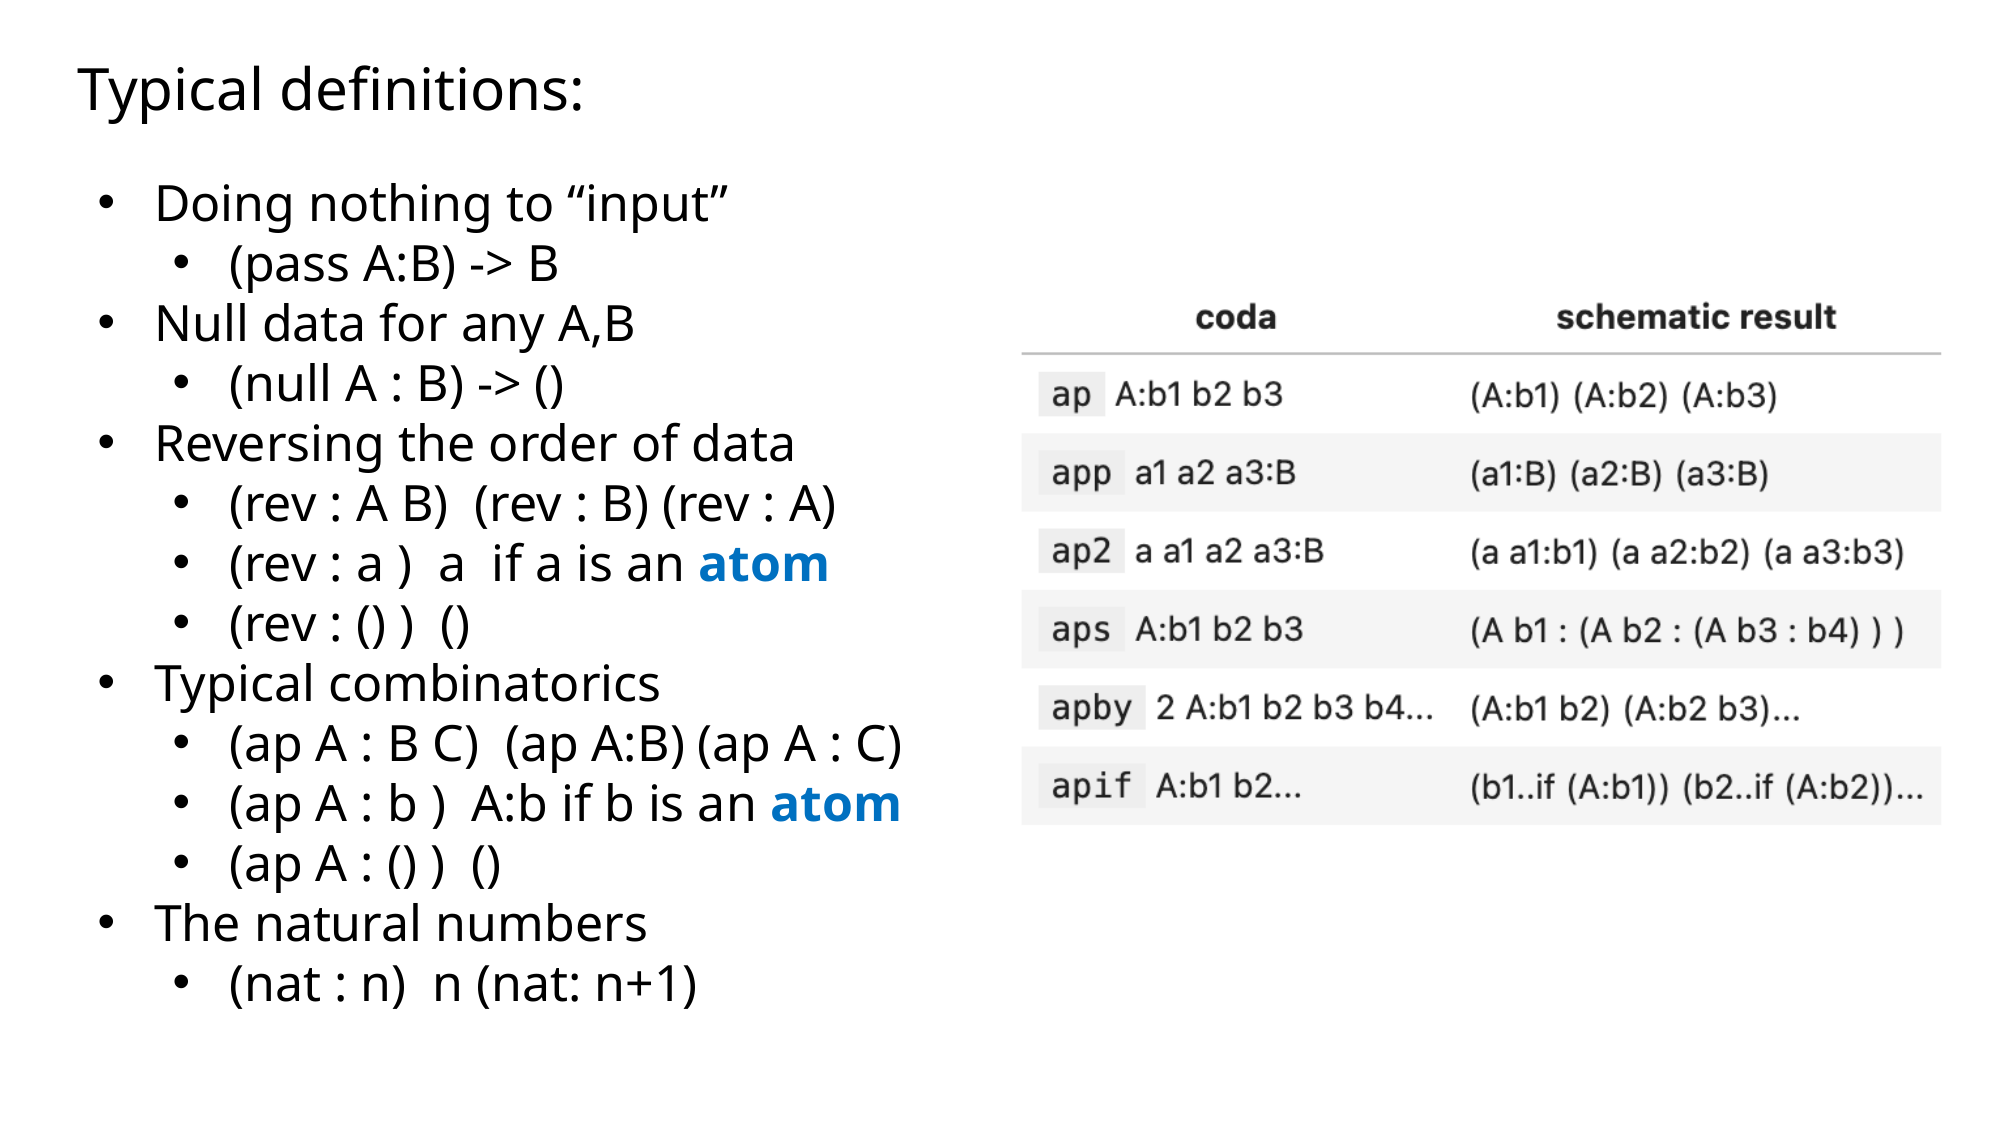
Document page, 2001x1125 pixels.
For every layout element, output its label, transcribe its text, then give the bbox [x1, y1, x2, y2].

text_box Typical definitions: [62, 44, 1640, 130]
picture [1014, 265, 1957, 829]
